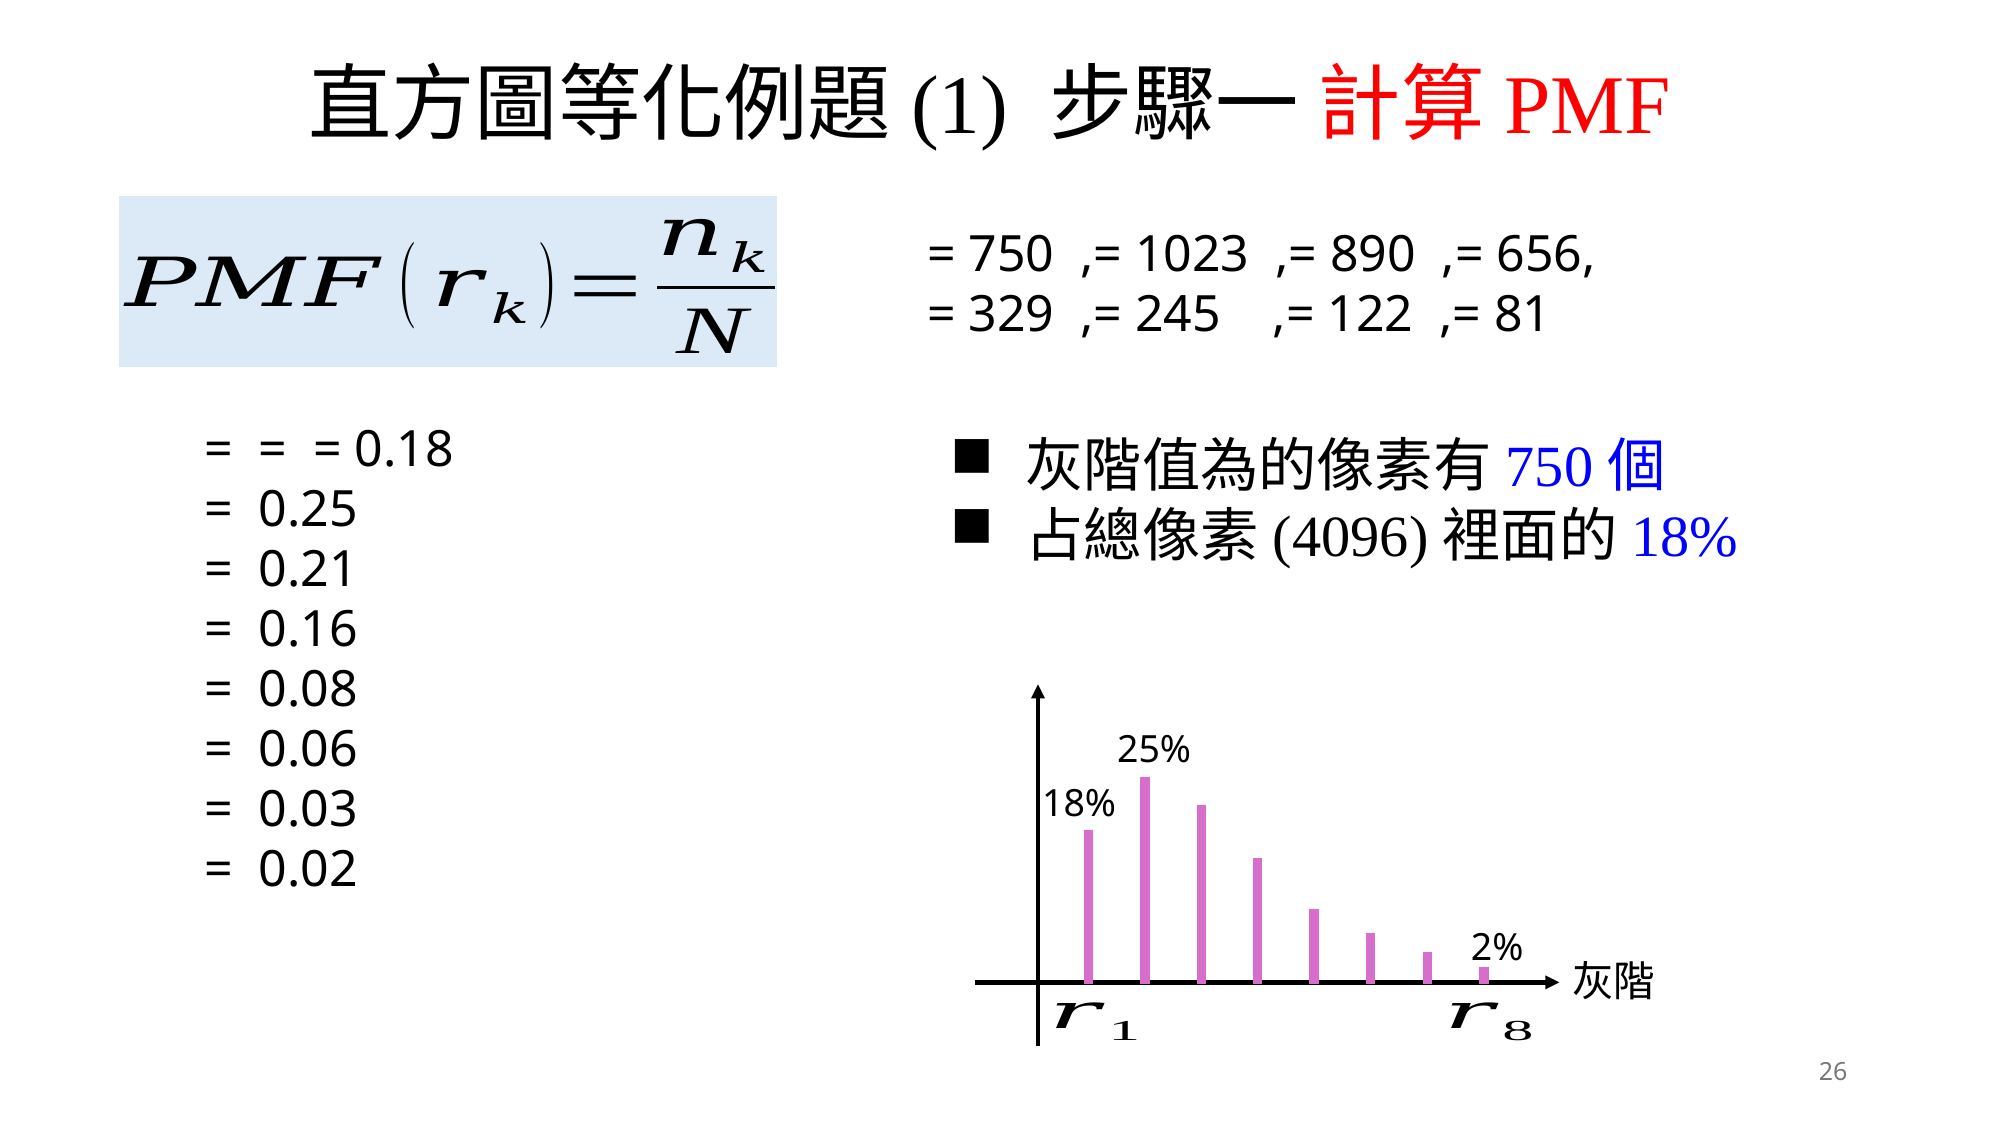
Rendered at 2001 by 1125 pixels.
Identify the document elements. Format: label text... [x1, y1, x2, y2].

text_box 直方圖等化例題(1) 步驟一 計算PMF [0, 42, 2000, 158]
text_box 18% [1027, 771, 1037, 832]
text_box 18% [1039, 771, 1132, 832]
text_box 2% [1456, 915, 1539, 976]
text_box 25% [1102, 717, 1207, 777]
slide_number 26 [1412, 1042, 1863, 1103]
